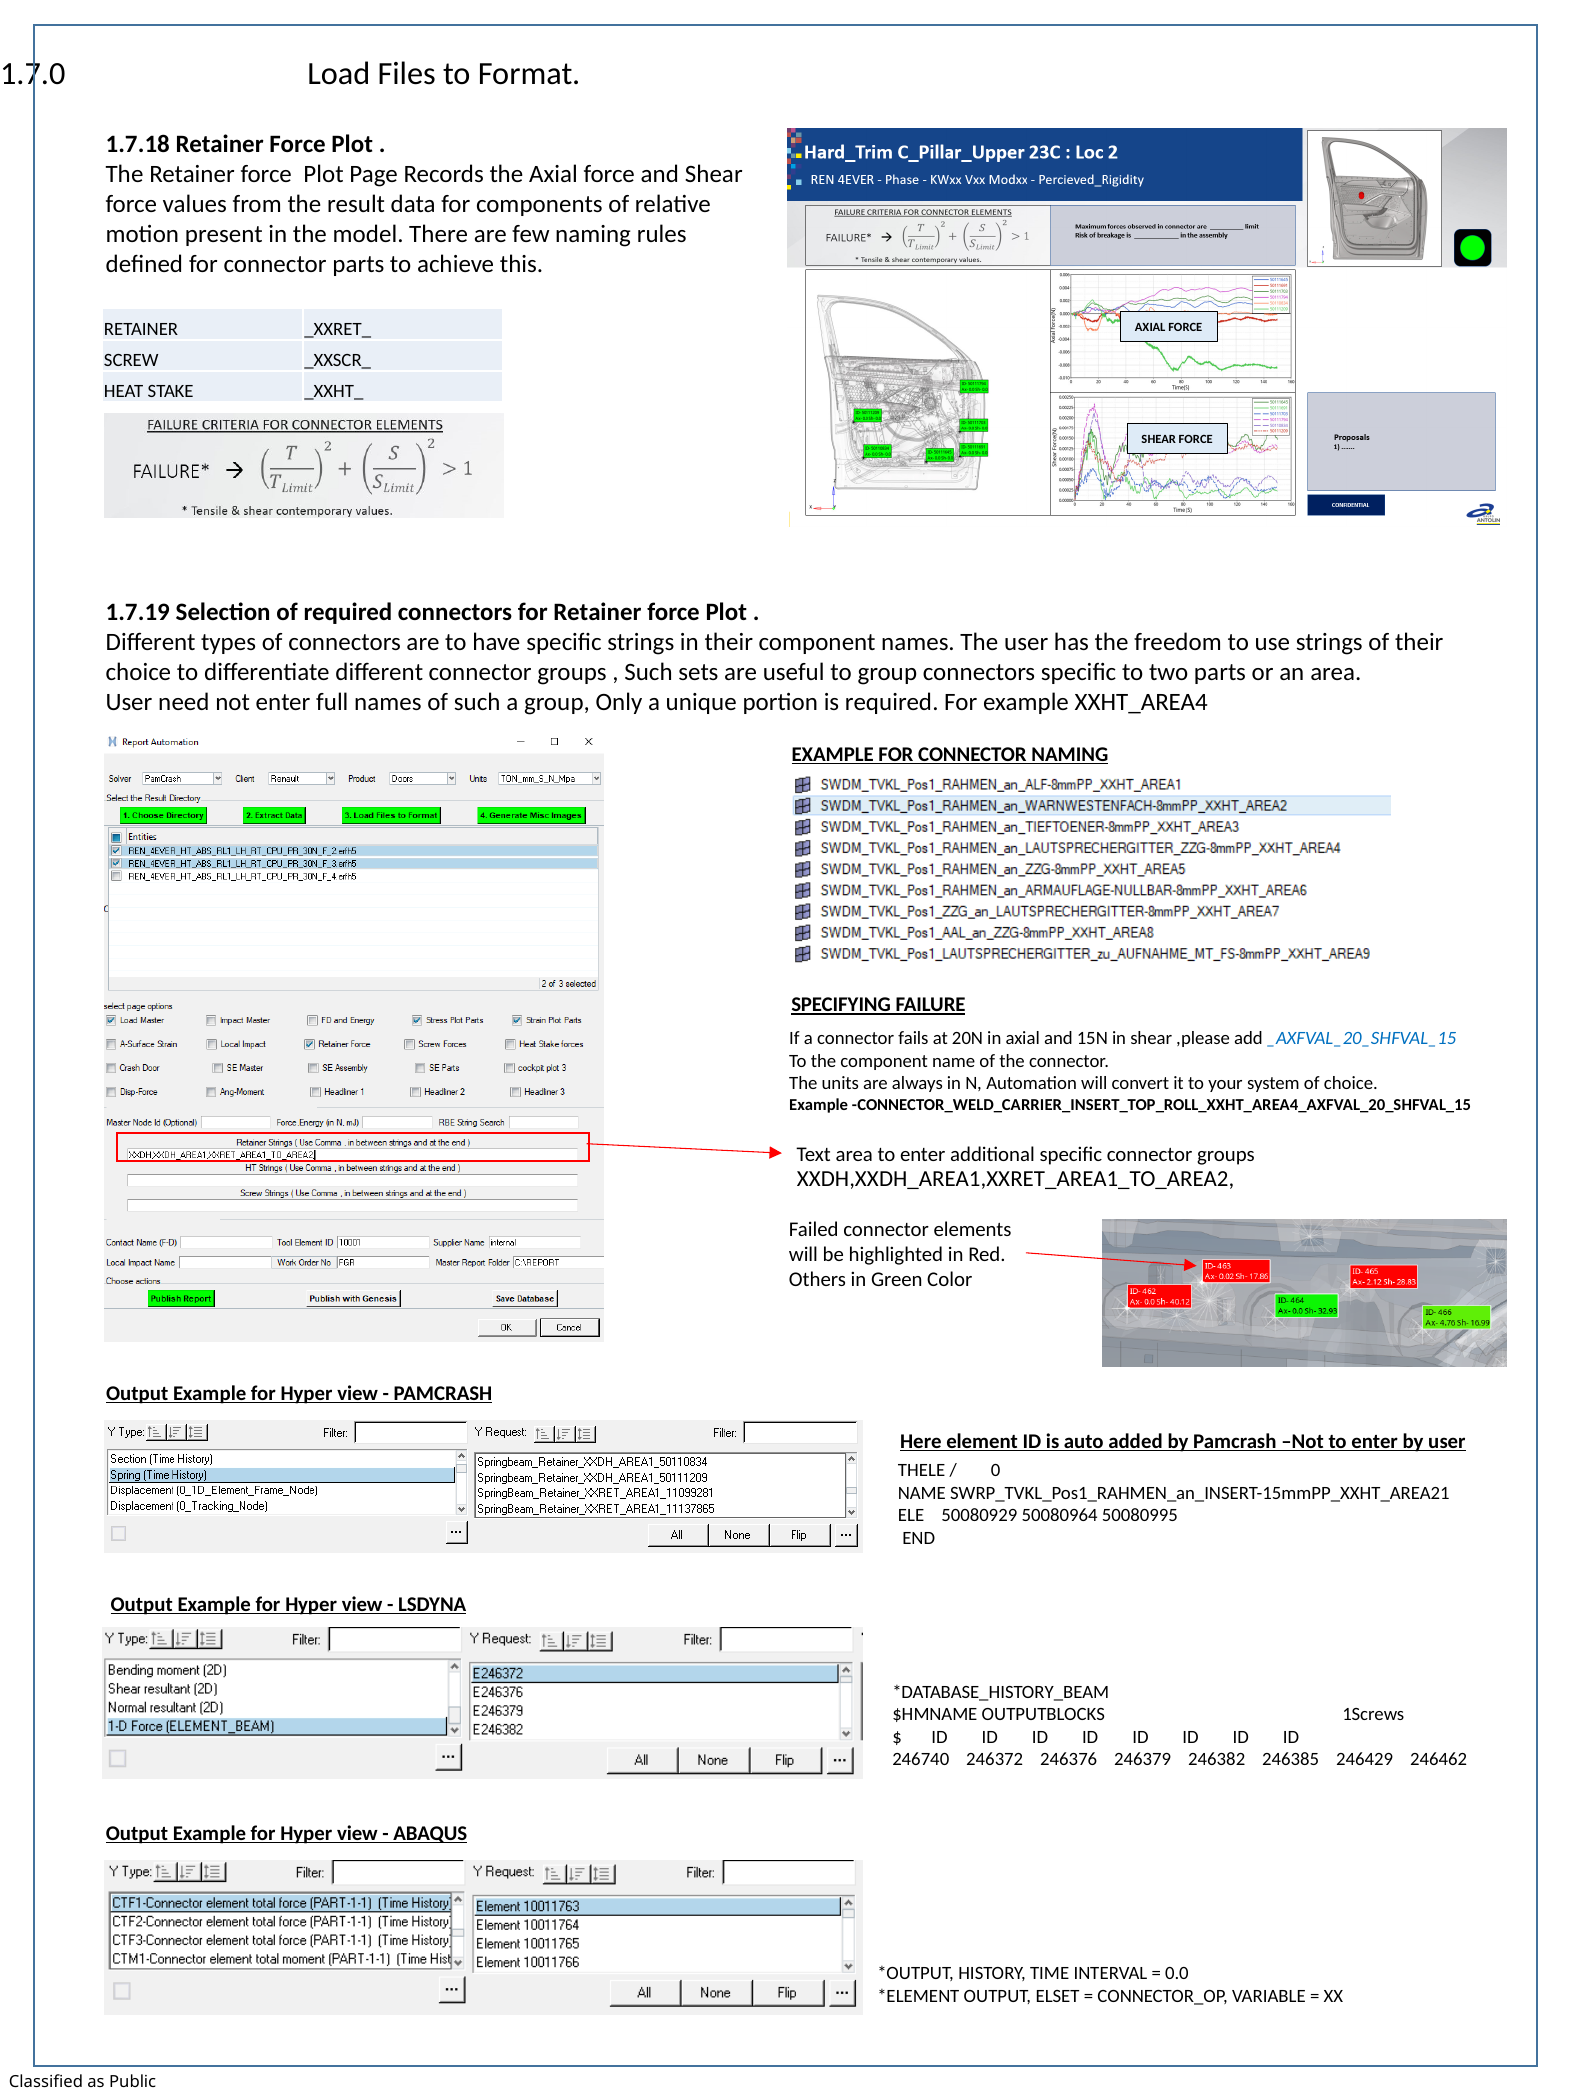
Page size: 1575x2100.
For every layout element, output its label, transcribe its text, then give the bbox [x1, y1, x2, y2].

picture [104, 1420, 863, 1554]
table_cell _XXSCR_ [304, 341, 502, 370]
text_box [586, 1143, 778, 1154]
picture [1102, 1219, 1507, 1367]
text_box Output Example for Hyper view - LSDYNA [95, 1583, 482, 1623]
text_box THELE / 0 NAME SWRP_TVKL_Pos1_RAHMEN_an_INSERT-15mmPP_XXHT_AREA21 ELE 50080929 50080964 50080995 END [883, 1450, 1575, 1556]
picture [104, 1860, 863, 2015]
text_box XXDH,XXDH_AREA1,XXRET_AREA1_TO_AREA2, [782, 1173, 1250, 1199]
table_cell HEAT STAKE [103, 372, 302, 401]
text_box Here element ID is auto added by Pamcrash –Not to enter by user [885, 1420, 1481, 1460]
picture [787, 772, 1391, 967]
text_box 1.7.0 Load Files to Format. [0, 45, 33, 99]
text_box [33, 24, 1538, 2067]
table_header _XXRET_ [304, 309, 502, 339]
text_box Output Example for Hyper view - ABAQUS [91, 1812, 483, 1853]
picture [104, 413, 504, 518]
table_cell SCREW [103, 341, 302, 370]
picture [104, 733, 604, 1343]
text_box SPECIFYING FAILURE [776, 983, 981, 1024]
text_box *OUTPUT, HISTORY, TIME INTERVAL = 0.0 *ELEMENT OUTPUT, ELSET = CONNECTOR_OP, VARIABLE = XX [863, 1953, 1474, 2014]
table_cell _XXHT_ [304, 372, 502, 401]
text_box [1025, 1252, 1197, 1266]
text_box 1.7.19 Selection of required connectors for Retainer force Plot . Different types of connectors are to have specific strings in their component names. The user has the freedom to use strings of their choice to differentiate different connector groups , Such sets are useful to group connectors specific to two parts or an area. User need not enter full names of such a group, Only a unique portion is required. For example XXHT_AREA4 [90, 588, 1507, 813]
text_box Text area to enter additional specific connector groups [781, 1133, 1270, 1173]
text_box *DATABASE_HISTORY_BEAM $HMNAME OUTPUTBLOCKS 1Screws $ ID ID ID ID ID ID ID ID 246740 246372 246376 246379 246382 246385 246429 246462 [877, 1672, 1575, 1777]
picture [787, 128, 1507, 527]
text_box Output Example for Hyper view - PAMCRASH [91, 1372, 508, 1412]
text_box EXAMPLE FOR CONNECTOR NAMING [776, 733, 1124, 773]
table_header RETAINER [103, 309, 302, 339]
text_box 1.7.18 Retainer Force Plot . The Retainer force Plot Page Records the Axial force and Shear force values from the result data for components of relative motion present in the model. There are few naming rules defined for connector parts to achieve this. [90, 119, 767, 285]
picture [102, 1627, 863, 1779]
text_box If a connector fails at 20N in axial and 15N in shear ,please add _AXFVAL_20_SHFVAL_15 To the component name of the connector. The units are always in N, Automation will convert it to your system of choice. Example -CONNECTOR_WELD_CARRIER_INSERT_TOP_ROLL_XXHT_AREA4_AXFVAL_20_SHFVAL_15 [774, 1018, 1562, 1167]
text_box Failed connector elements will be highlighted in Red. Others in Green Color [774, 1208, 1059, 1299]
